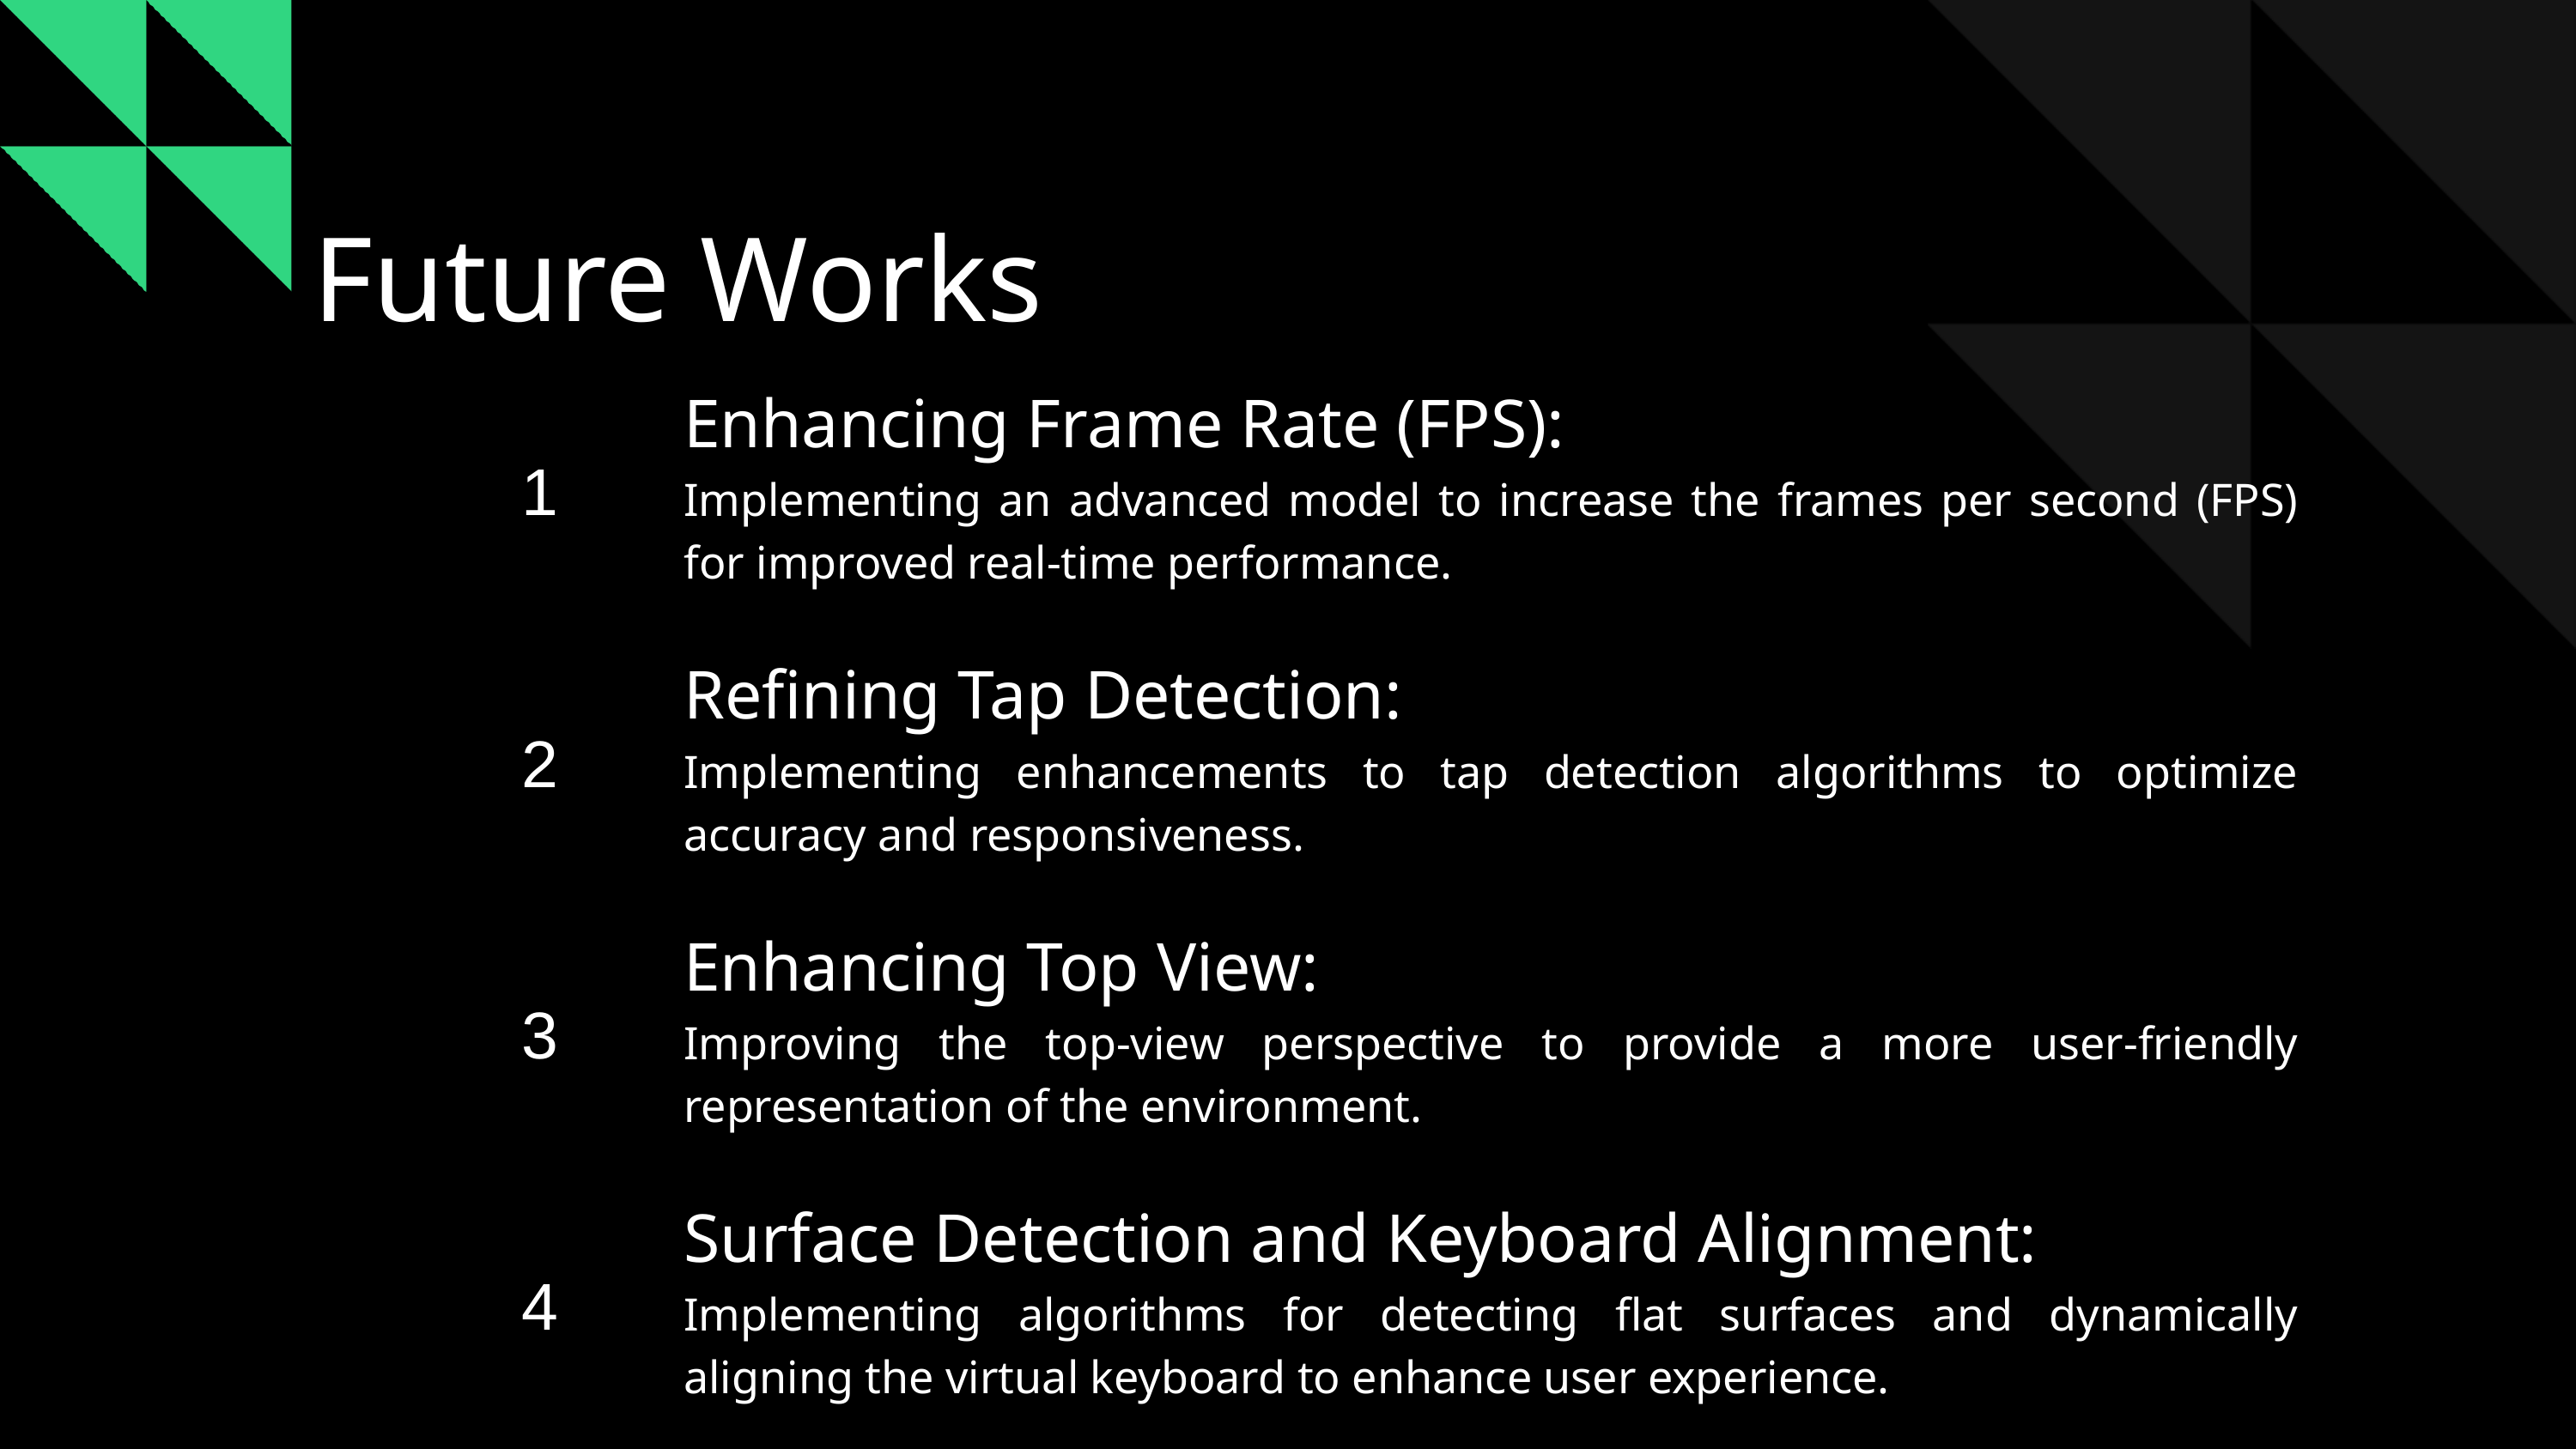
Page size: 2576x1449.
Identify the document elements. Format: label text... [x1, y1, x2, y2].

table_cell 3 [423, 890, 657, 1162]
table_cell 4 [423, 1162, 657, 1434]
table_cell Refining Tap Detection: Implementing enhancements to tap detection algorithms to optimize accuracy and responsiveness. [657, 619, 2326, 890]
text_box [0, 0, 292, 292]
table_header 1 [423, 348, 657, 619]
table_cell Surface Detection and Keyboard Alignment: Implementing algorithms for detecting flat surfaces and dynamically aligning the virtual keyboard to enhance user experience. [657, 1162, 2326, 1434]
table_cell Enhancing Top View: Improving the top-view perspective to provide a more user-friendly representation of the environment. [657, 890, 2326, 1162]
table_header Enhancing Frame Rate (FPS): Implementing an advanced model to increase the frames per second (FPS) for improved real-time performance. [657, 348, 2326, 619]
table_cell 2 [423, 619, 657, 890]
text_box Future Works [313, 216, 1467, 345]
text_box [1927, 0, 2576, 649]
